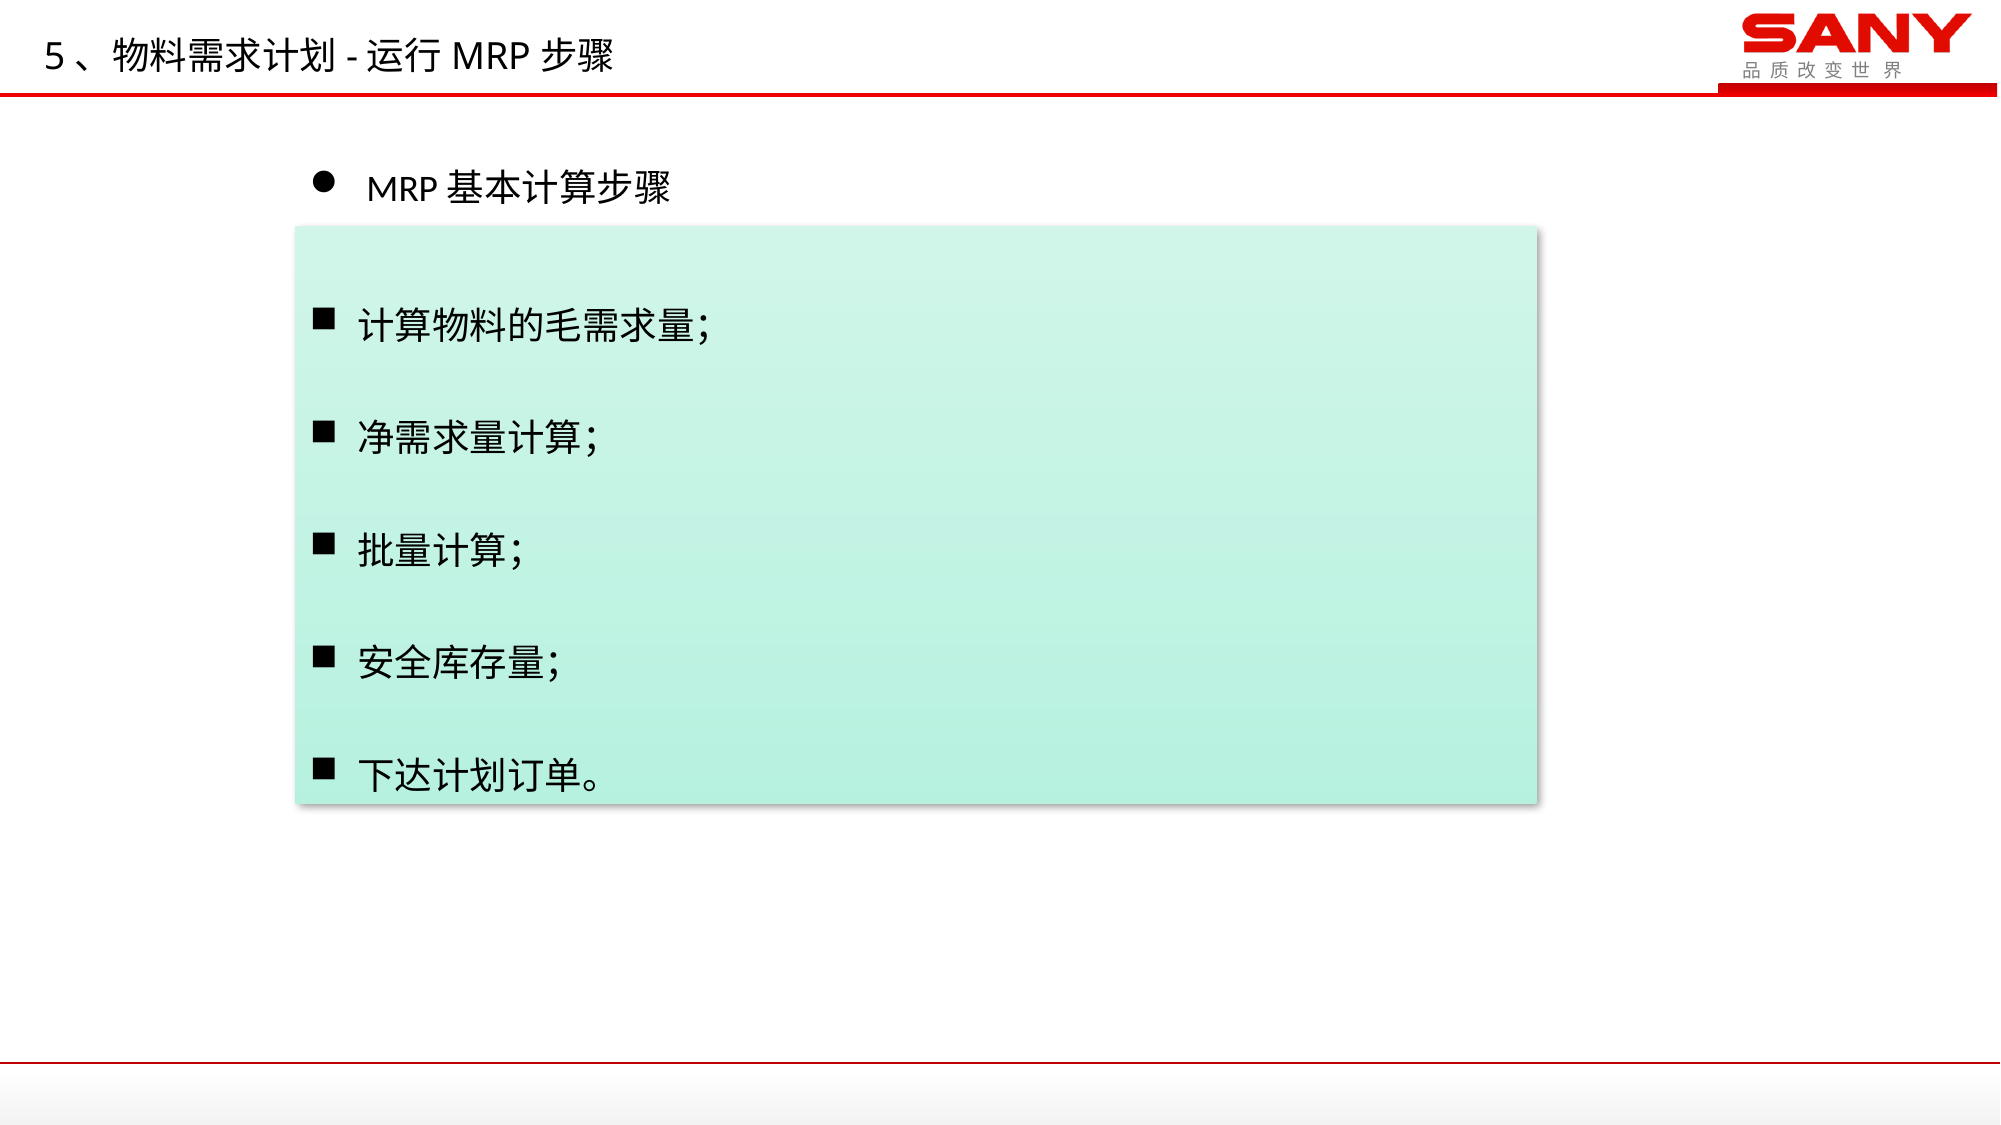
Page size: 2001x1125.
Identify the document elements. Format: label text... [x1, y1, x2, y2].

picture [1738, 5, 1978, 61]
text_box MRP基本计算步骤 [295, 156, 1656, 216]
text_box 计算物料的毛需求量； 净需求量计算； 批量计算； 安全库存量； 下达计划订单。 [295, 226, 1537, 804]
text_box 5、物料需求计划-运行MRP步骤 [29, 24, 778, 85]
